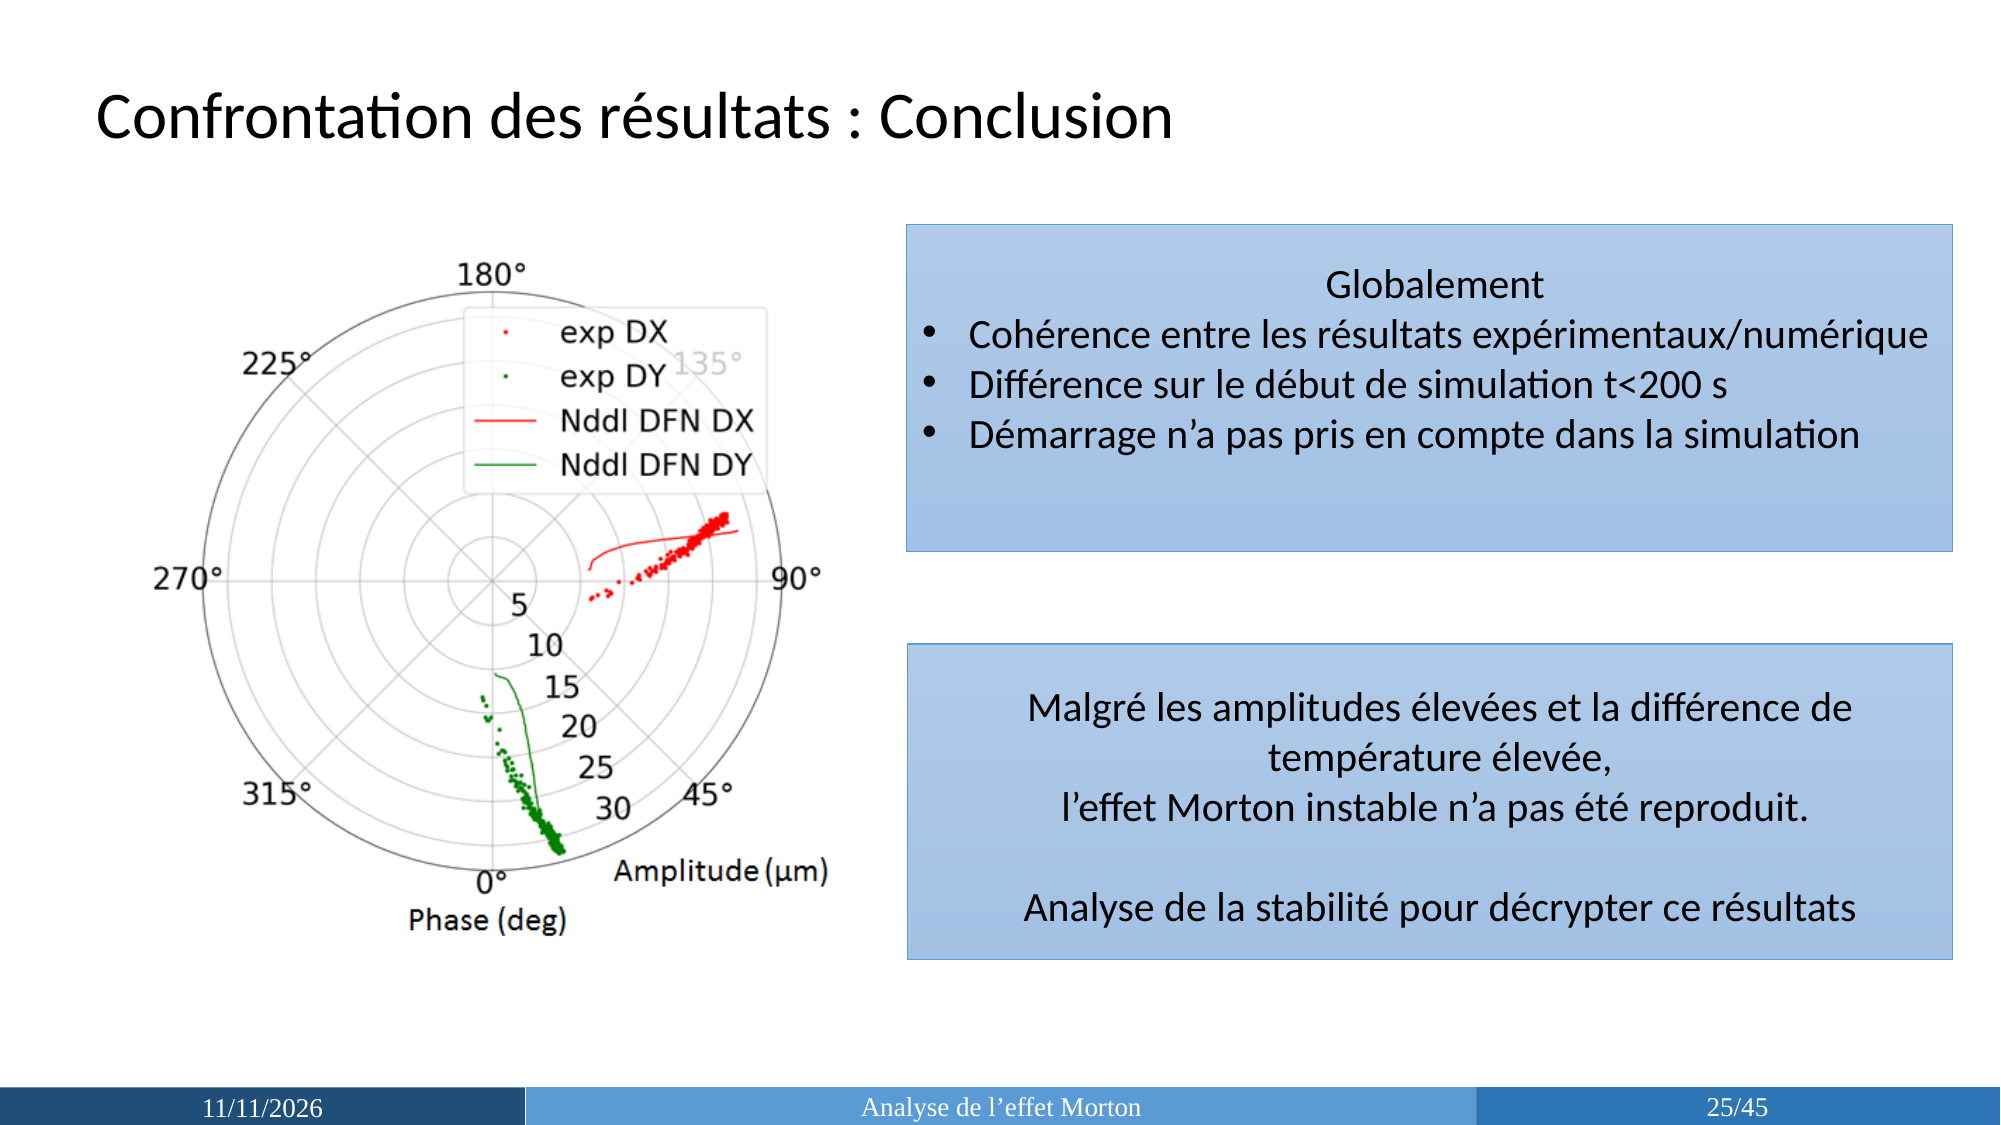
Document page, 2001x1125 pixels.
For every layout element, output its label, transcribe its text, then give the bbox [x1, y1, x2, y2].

slide_number 25/45 [1477, 1087, 2000, 1125]
footer Analyse de l’effet Morton [526, 1087, 1477, 1125]
picture [145, 248, 851, 960]
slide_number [0, 1087, 525, 1125]
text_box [906, 224, 1973, 552]
text_box Confrontation des résultats : Conclusion [81, 64, 1350, 159]
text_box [907, 643, 1974, 960]
